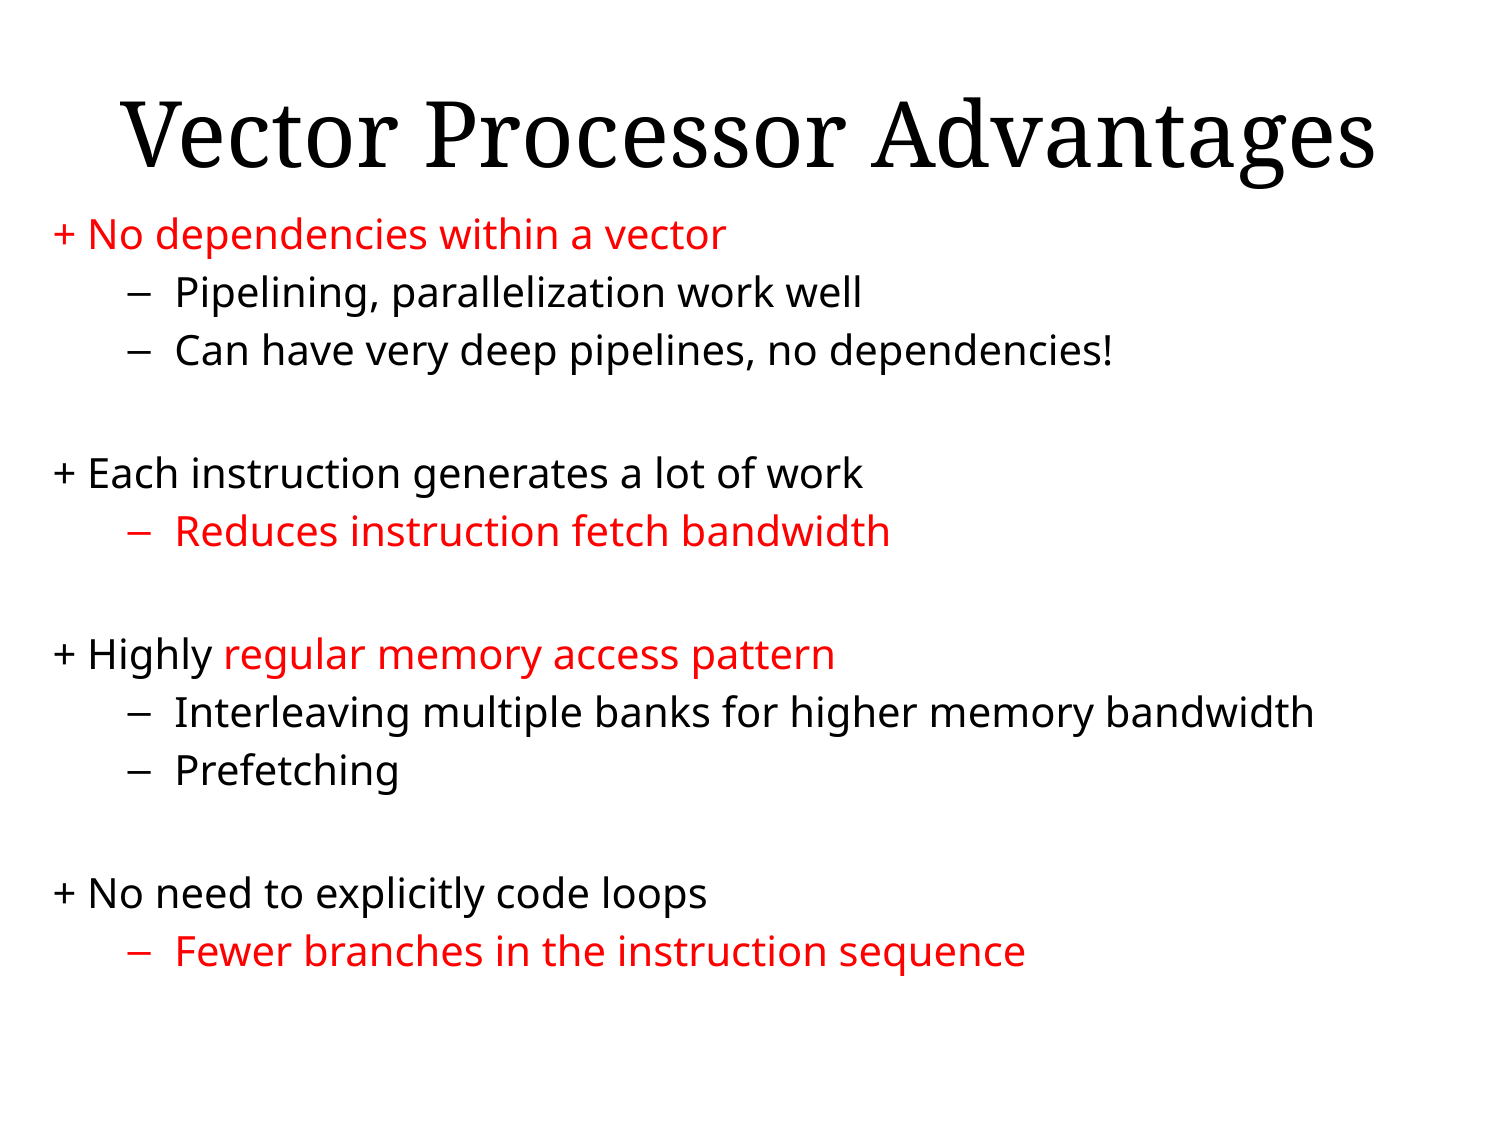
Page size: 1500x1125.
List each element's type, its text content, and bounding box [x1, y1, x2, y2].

title Vector Processor Advantages [75, 37, 1425, 200]
list + No dependencies within a vector Pipelining, parallelization work well Can have very deep pipelines, no dependencies! + Each instruction generates a lot of work Reduces instruction fetch bandwidth + Highly regular memory access pattern Interleaving multiple banks for higher memory bandwidth Prefetching + No need to explicitly code loops Fewer branches in the instruction sequence [37, 200, 1500, 1053]
